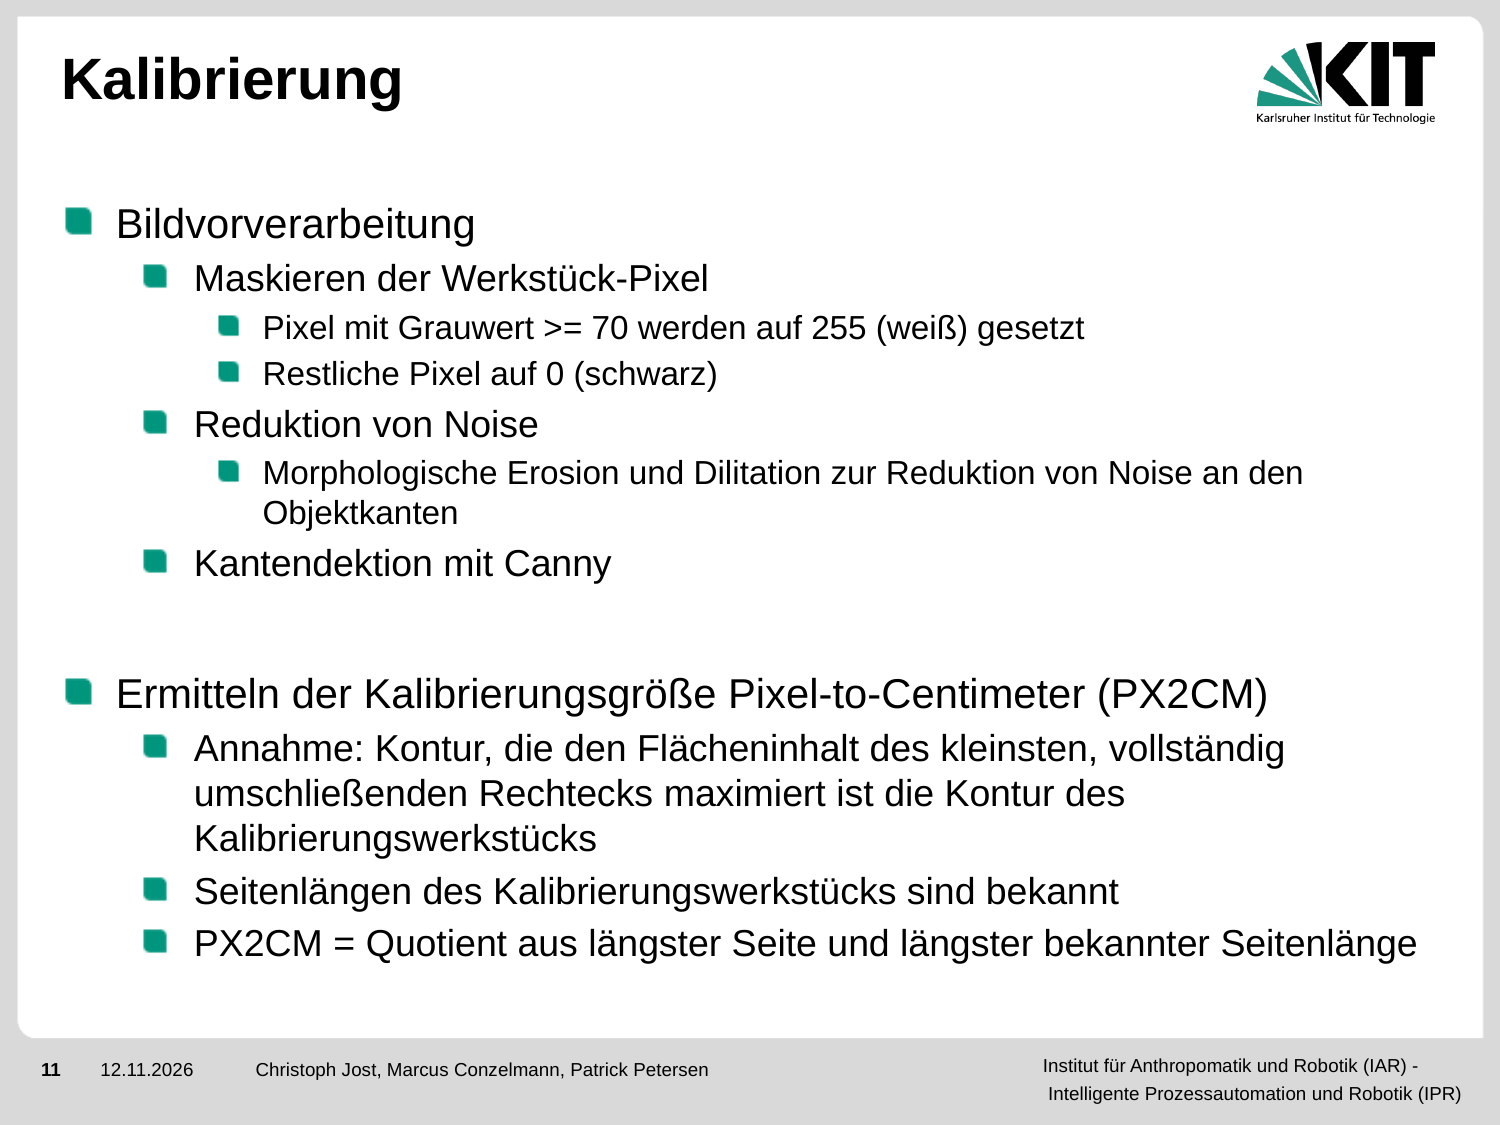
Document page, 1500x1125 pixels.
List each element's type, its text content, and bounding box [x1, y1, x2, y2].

list Bildvorverarbeitung Maskieren der Werkstück-Pixel Pixel mit Grauwert >= 70 werden auf 255 (weiß) gesetzt Restliche Pixel auf 0 (schwarz) Reduktion von Noise Morphologische Erosion und Dilitation zur Reduktion von Noise an den Objektkanten Kantendektion mit Canny Ermitteln der Kalibrierungsgröße Pixel-to-Centimeter (PX2CM) Annahme: Kontur, die den Flächeninhalt des kleinsten, vollständig umschließenden Rechtecks maximiert ist die Kontur des Kalibrierungswerkstücks Seitenlängen des Kalibrierungswerkstücks sind bekannt PX2CM = Quotient aus längster Seite und längster bekannter Seitenlänge [64, 196, 1436, 1000]
title Kalibrierung [17, 23, 1152, 138]
picture [0, 0, 1500, 1125]
